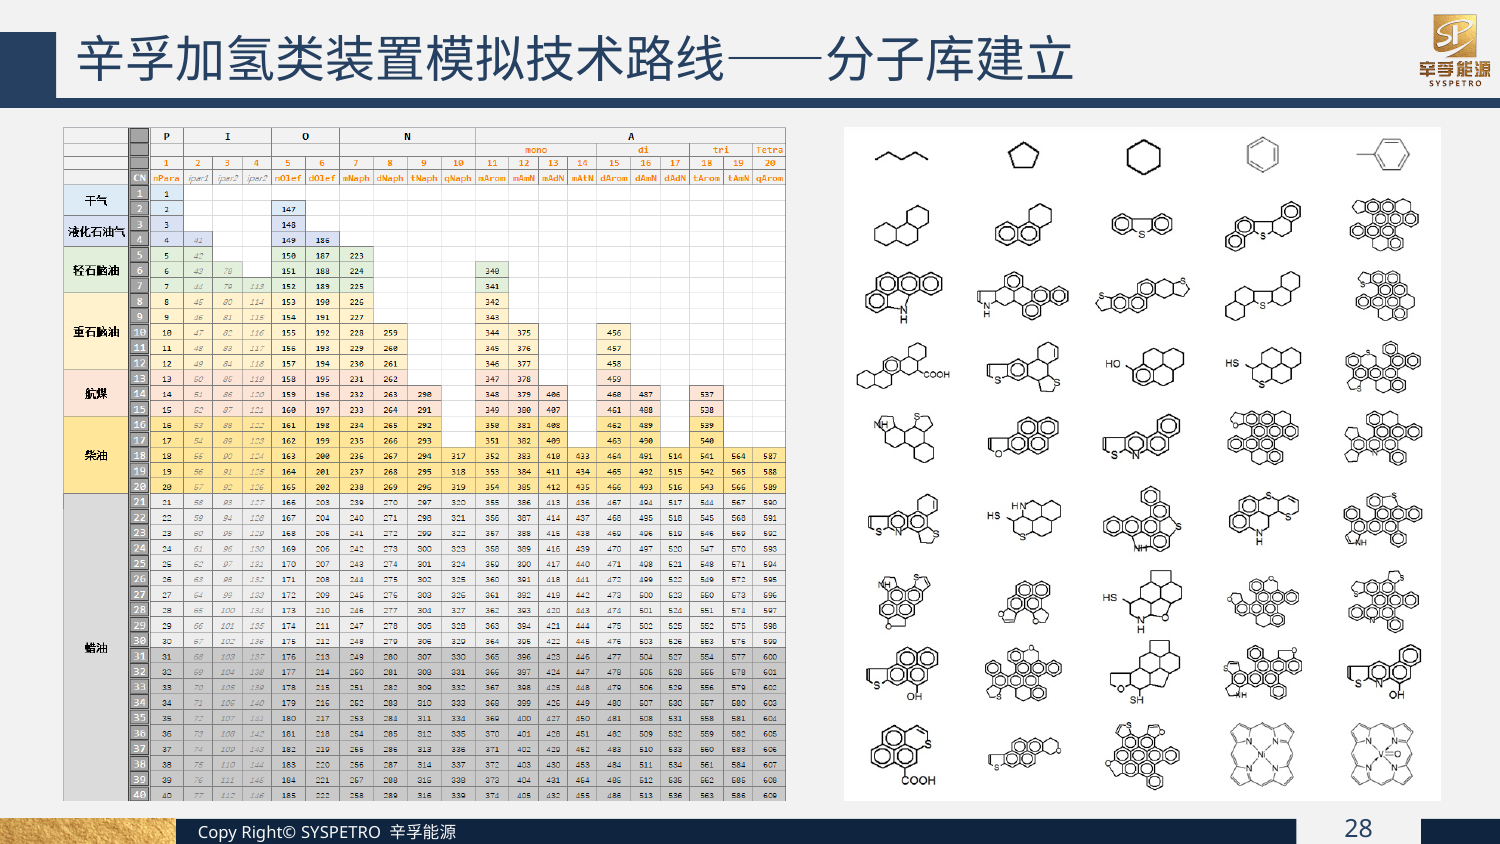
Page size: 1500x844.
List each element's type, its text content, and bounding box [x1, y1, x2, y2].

picture [844, 127, 1441, 802]
list 辛孚加氢类装置模拟技术路线——分子库建立 [71, 19, 1389, 96]
picture [1416, 11, 1494, 89]
picture [63, 127, 786, 802]
picture [0, 818, 176, 844]
